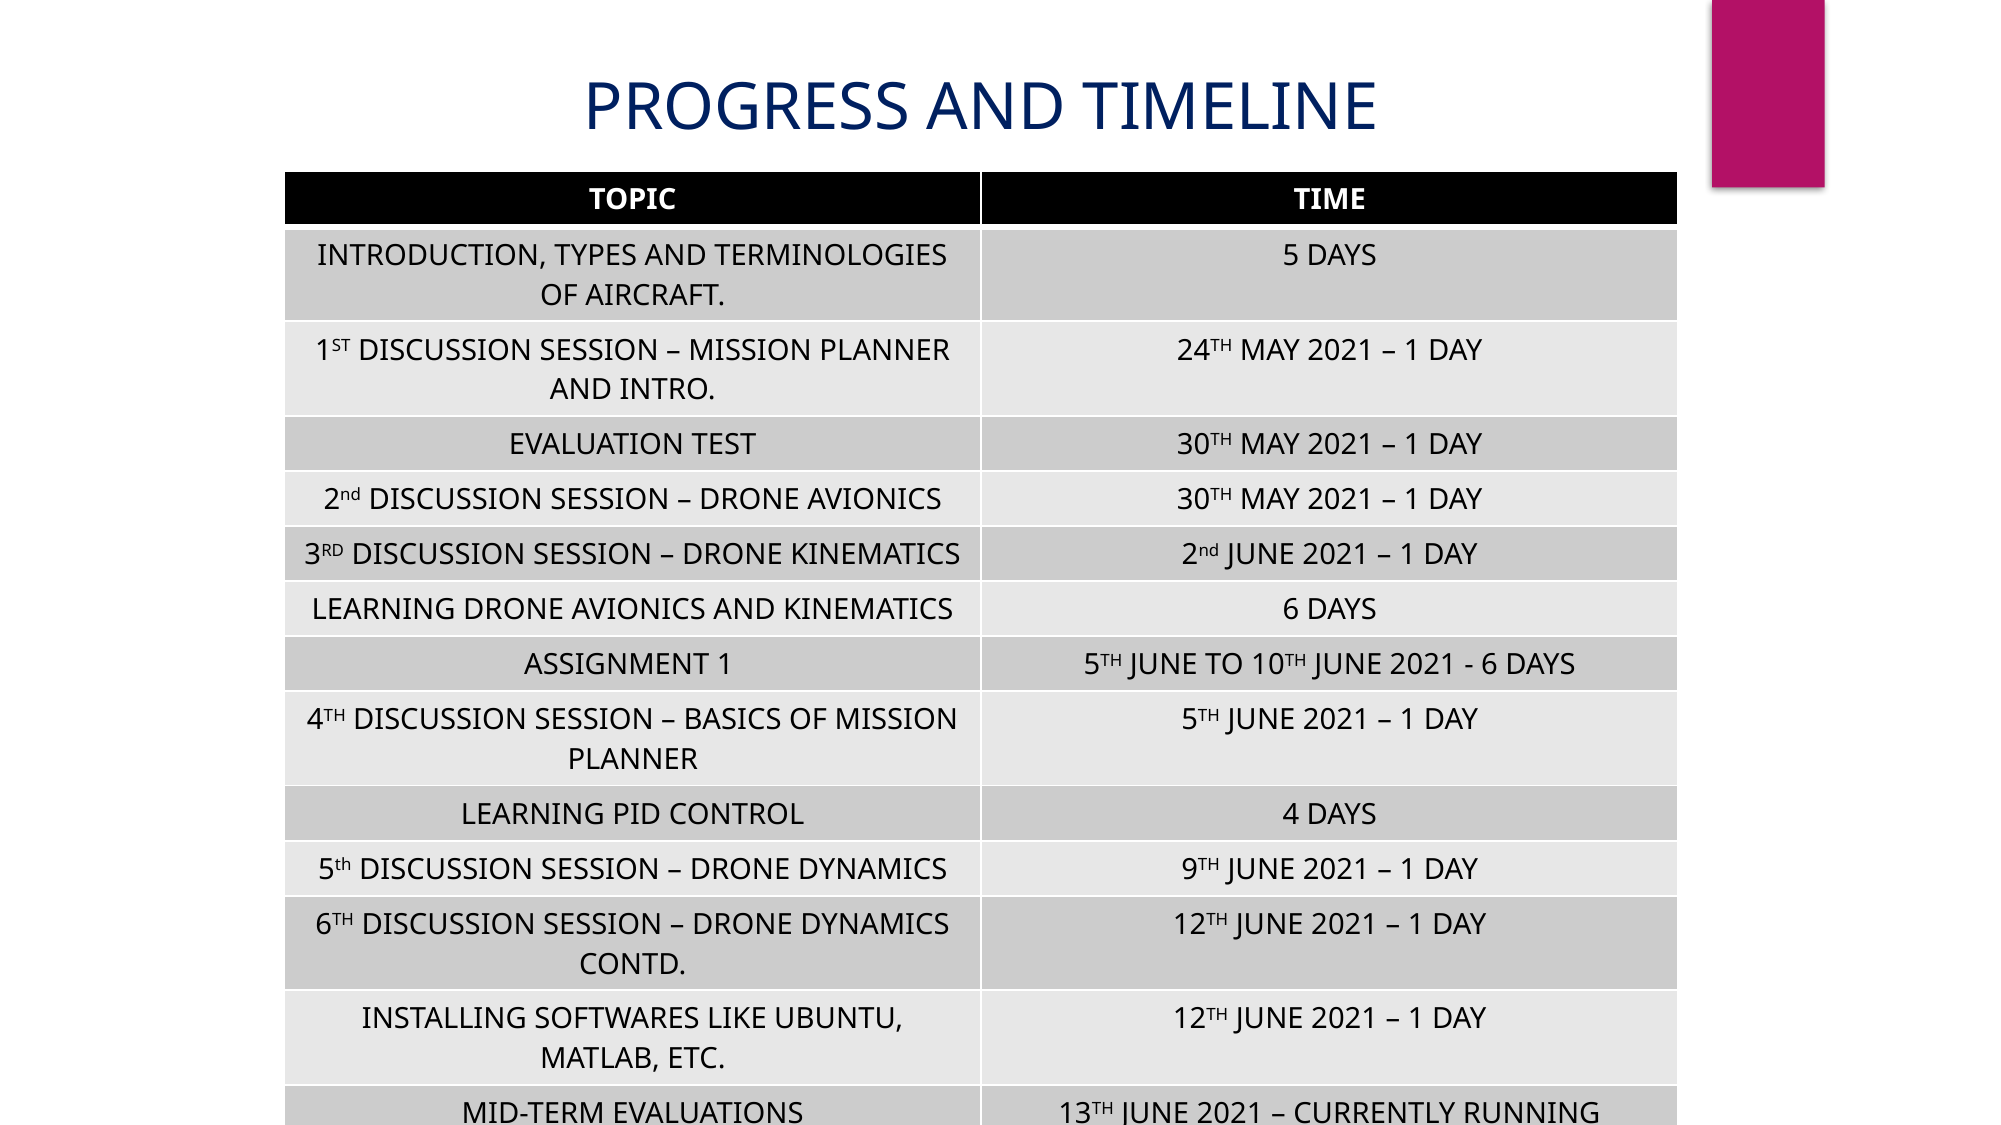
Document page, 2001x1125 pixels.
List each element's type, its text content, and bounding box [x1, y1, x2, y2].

table_cell 6 DAYS [982, 582, 1677, 635]
table_cell 4TH DISCUSSION SESSION – BASICS OF MISSION PLANNER [285, 692, 980, 785]
table_header TIME [982, 172, 1677, 224]
table_cell 3RD DISCUSSION SESSION – DRONE KINEMATICS [285, 527, 980, 580]
table_cell 9TH JUNE 2021 – 1 DAY [982, 842, 1677, 895]
table_cell 1ST DISCUSSION SESSION – MISSION PLANNER AND INTRO. [285, 322, 980, 415]
table_cell 30TH MAY 2021 – 1 DAY [982, 472, 1677, 525]
table_cell 4 DAYS [982, 786, 1677, 840]
title PROGRESS AND TIMELINE [284, 56, 1679, 151]
table_cell LEARNING PID CONTROL [285, 786, 980, 840]
table_header TOPIC [285, 172, 980, 224]
table_cell MID-TERM EVALUATIONS [285, 1086, 980, 1125]
table_cell 6TH DISCUSSION SESSION – DRONE DYNAMICS CONTD. [285, 897, 980, 989]
table_cell 2nd JUNE 2021 – 1 DAY [982, 527, 1677, 580]
table_cell EVALUATION TEST [285, 417, 980, 470]
table_cell ASSIGNMENT 1 [285, 637, 980, 690]
table_cell 24TH MAY 2021 – 1 DAY [982, 322, 1677, 415]
table_cell INSTALLING SOFTWARES LIKE UBUNTU, MATLAB, ETC. [285, 991, 980, 1084]
table_cell 13TH JUNE 2021 – CURRENTLY RUNNING [982, 1086, 1677, 1125]
table_cell 12TH JUNE 2021 – 1 DAY [982, 991, 1677, 1084]
table_cell INTRODUCTION, TYPES AND TERMINOLOGIES OF AIRCRAFT. [285, 230, 980, 320]
table_cell 12TH JUNE 2021 – 1 DAY [982, 897, 1677, 989]
table_cell 5TH JUNE 2021 – 1 DAY [982, 692, 1677, 785]
table_cell 5 DAYS [982, 230, 1677, 320]
table_cell 5TH JUNE TO 10TH JUNE 2021 - 6 DAYS [982, 637, 1677, 690]
table_cell 5th DISCUSSION SESSION – DRONE DYNAMICS [285, 842, 980, 895]
table_cell LEARNING DRONE AVIONICS AND KINEMATICS [285, 582, 980, 635]
table_cell 30TH MAY 2021 – 1 DAY [982, 417, 1677, 470]
table_cell 2nd DISCUSSION SESSION – DRONE AVIONICS [285, 472, 980, 525]
